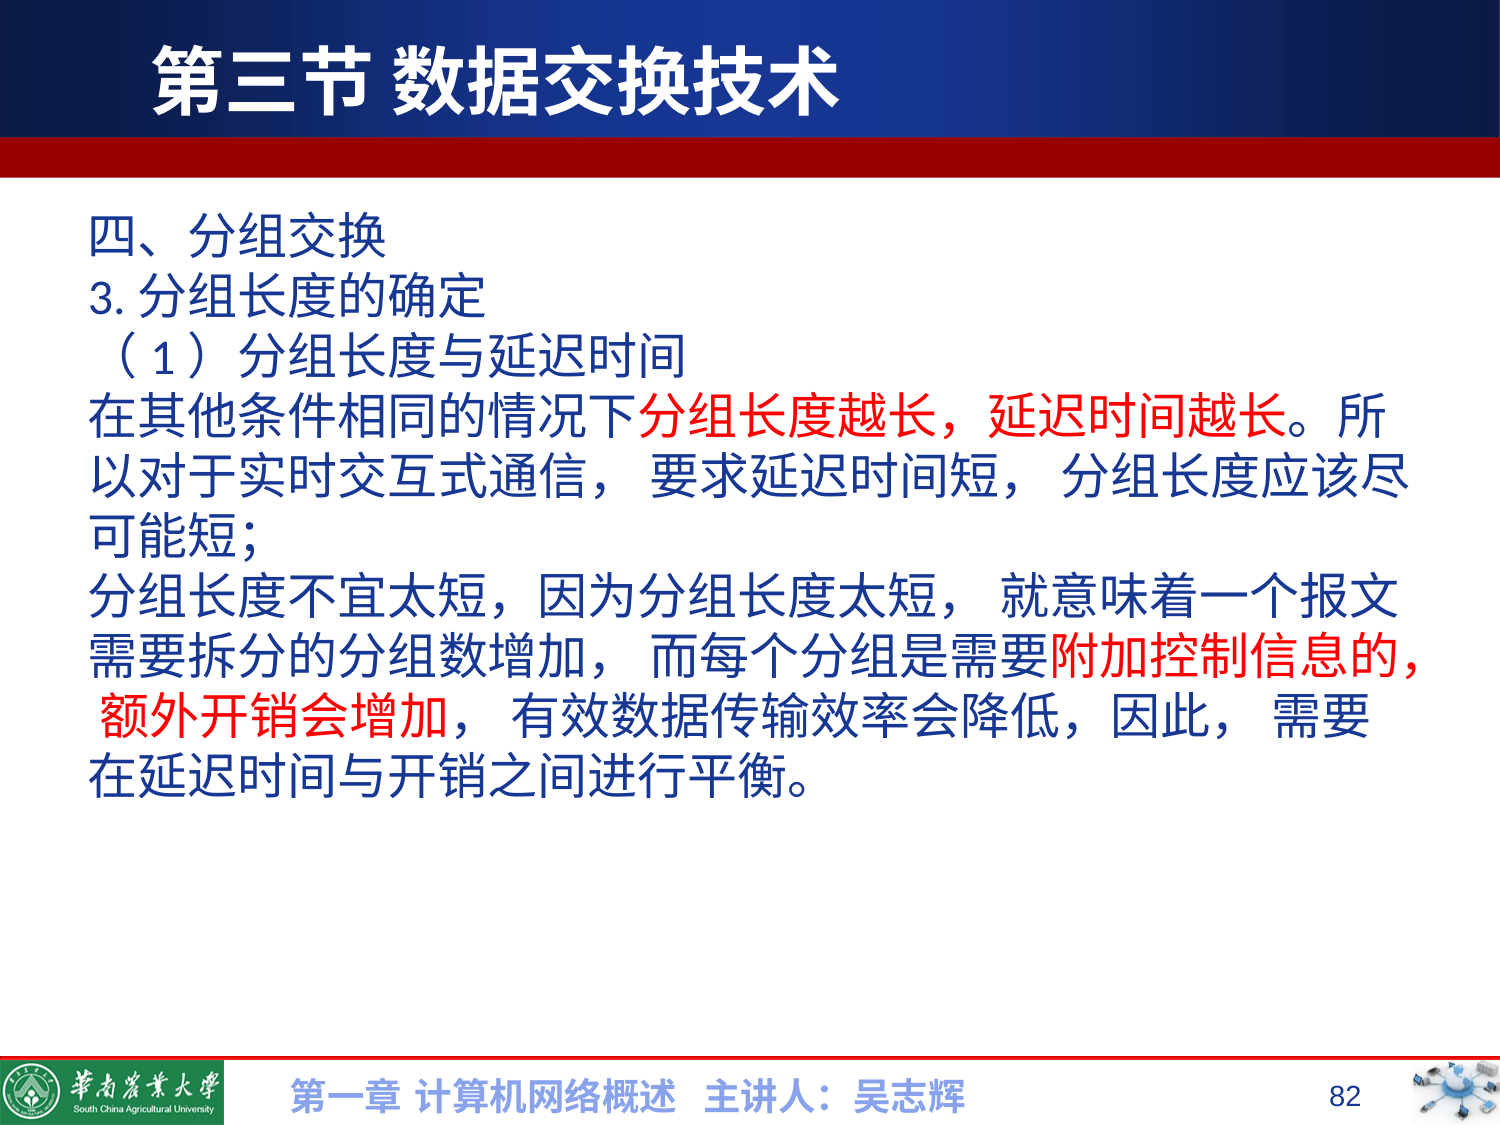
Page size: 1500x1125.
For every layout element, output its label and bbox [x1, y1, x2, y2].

title [149, 34, 1351, 126]
picture [0, 0, 1500, 137]
footer [287, 1072, 1137, 1115]
picture [0, 1056, 1500, 1125]
list [87, 204, 1413, 811]
slide_number [1325, 1077, 1401, 1113]
